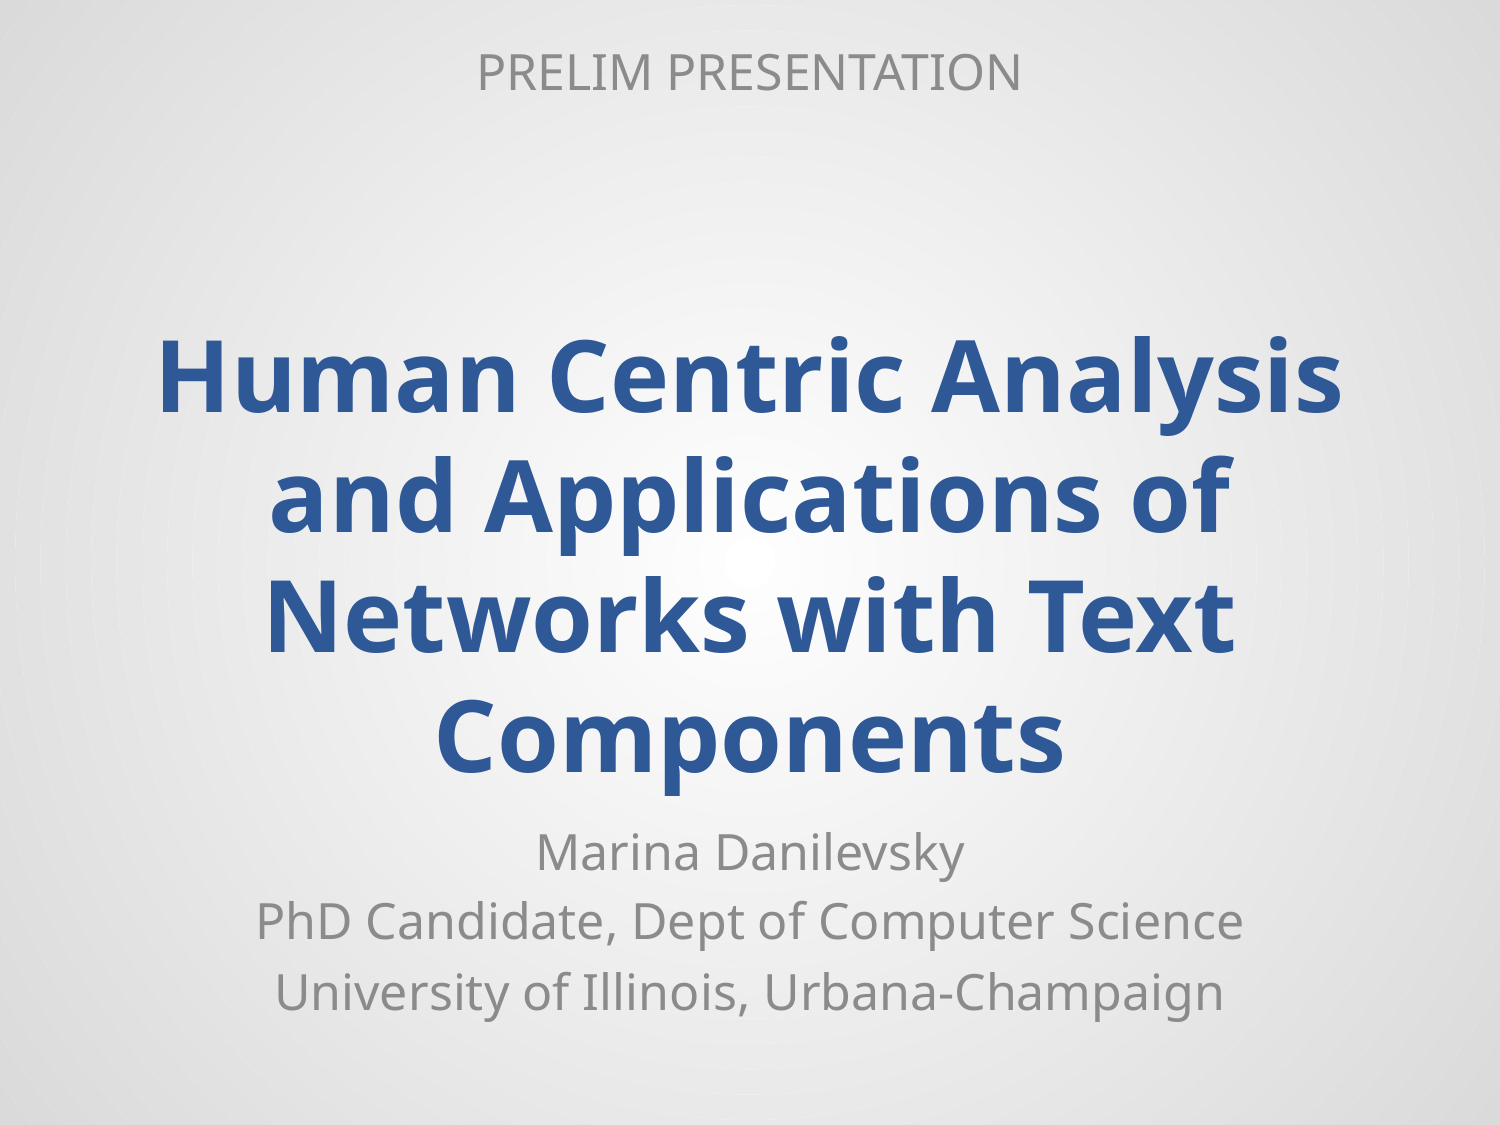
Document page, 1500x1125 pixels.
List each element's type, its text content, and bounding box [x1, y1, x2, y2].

title Human Centric Analysis and Applications of Networks with Text Components [112, 99, 1388, 800]
text_box PRELIM PRESENTATION [224, 32, 1275, 117]
subtitle Marina Danilevsky PhD Candidate, Dept of Computer Science University of Illinois, Urbana-Champaign [225, 812, 1275, 1077]
